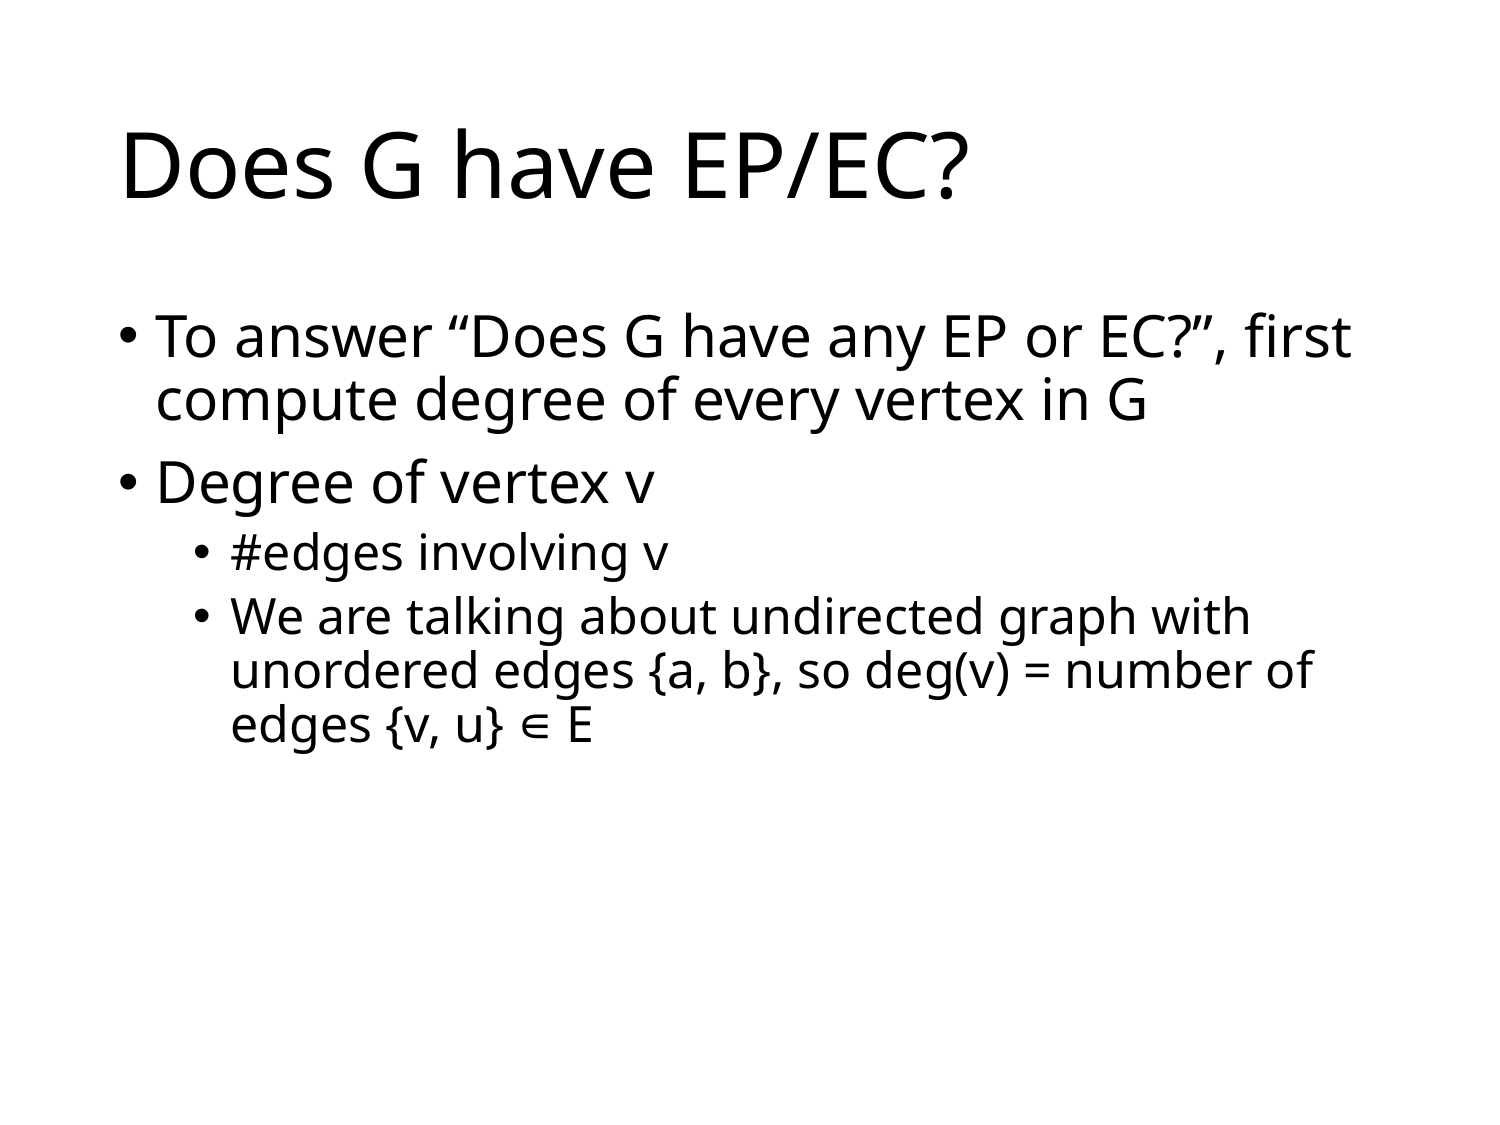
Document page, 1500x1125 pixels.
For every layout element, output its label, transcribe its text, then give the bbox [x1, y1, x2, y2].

title Does G have EP/EC? [103, 59, 1397, 278]
list To answer “Does G have any EP or EC?”, first compute degree of every vertex in G Degree of vertex v #edges involving v We are talking about undirected graph with unordered edges {a, b}, so deg(v) = number of edges {v, u} ∊ E [103, 299, 1397, 1014]
